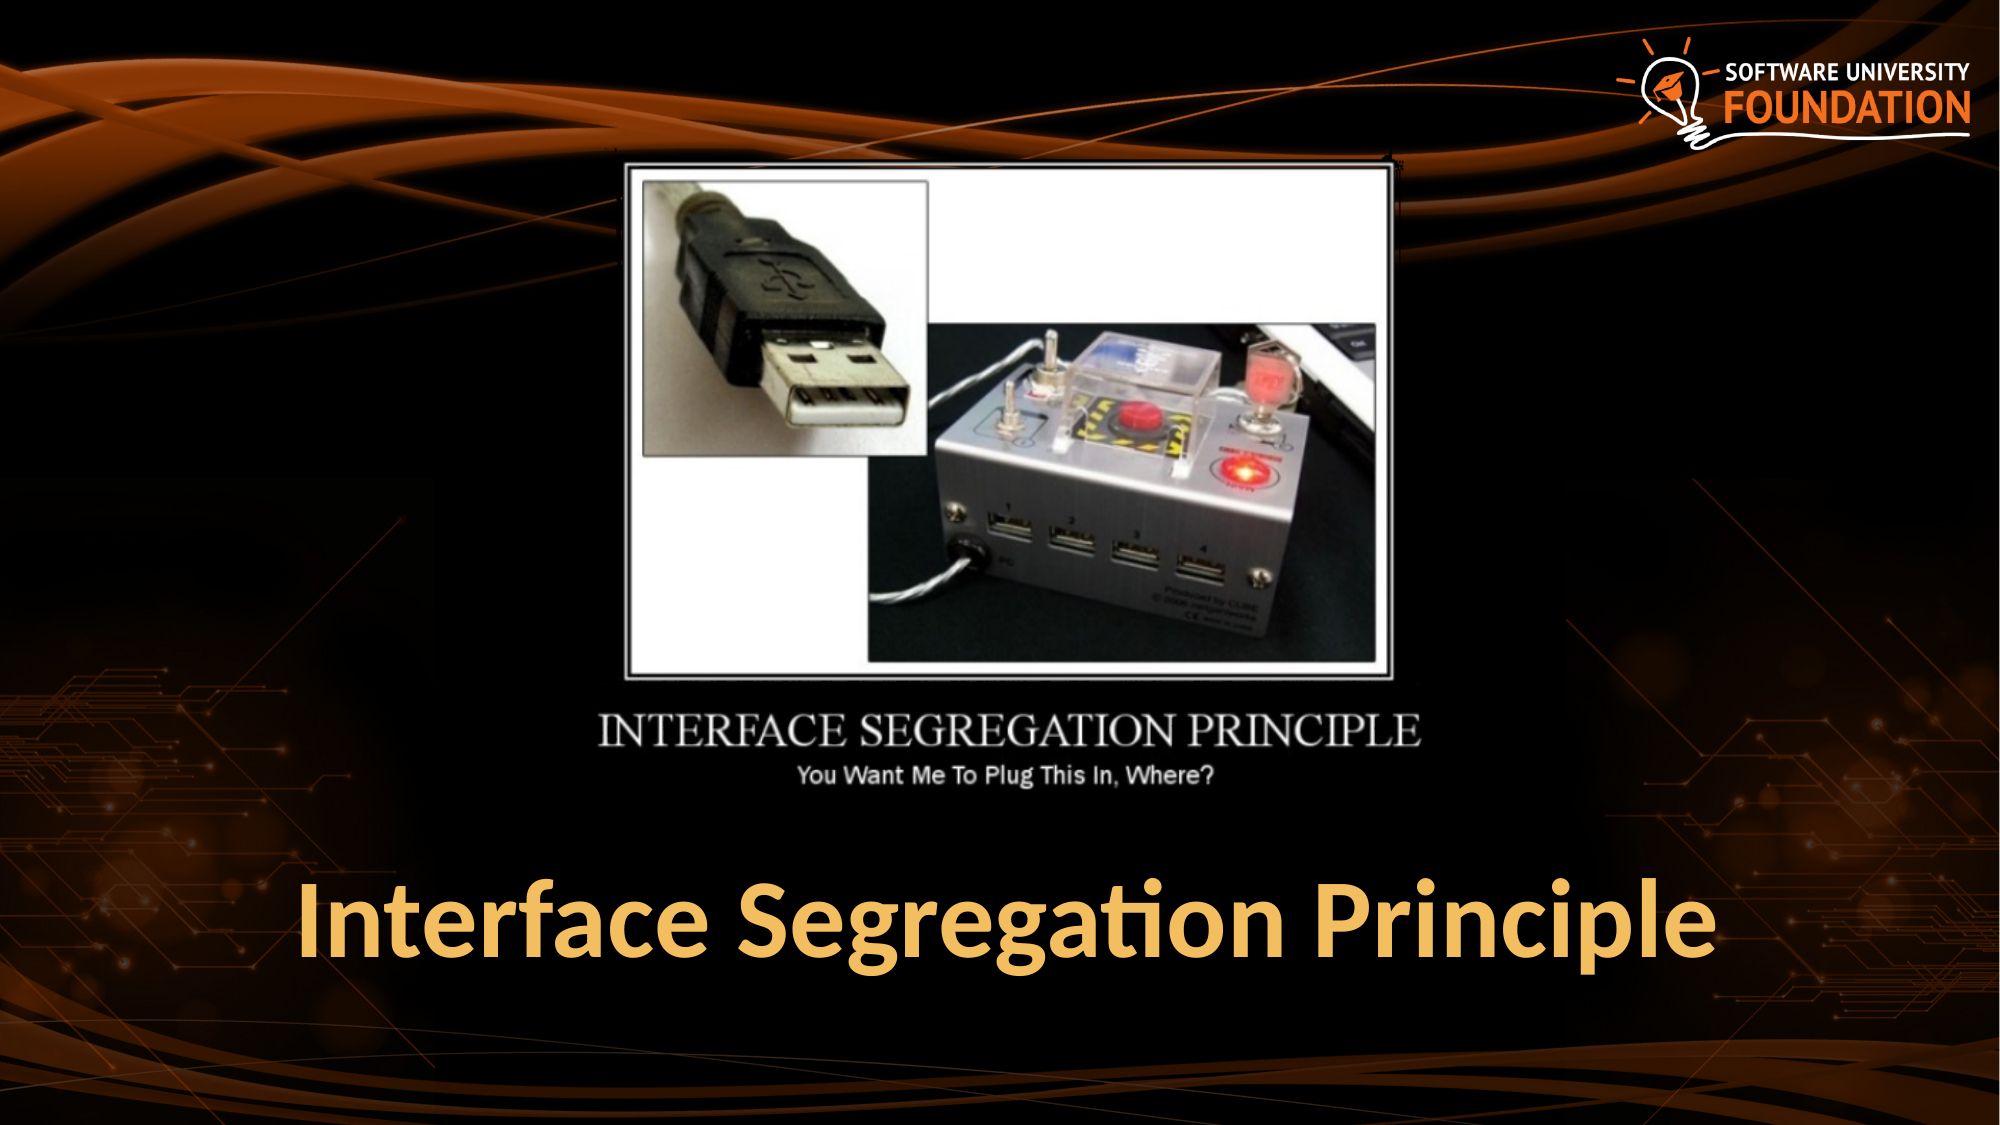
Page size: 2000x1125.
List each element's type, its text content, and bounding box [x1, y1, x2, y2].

title Interface Segregation Principle [116, 852, 1900, 988]
picture [0, 0, 2000, 1125]
